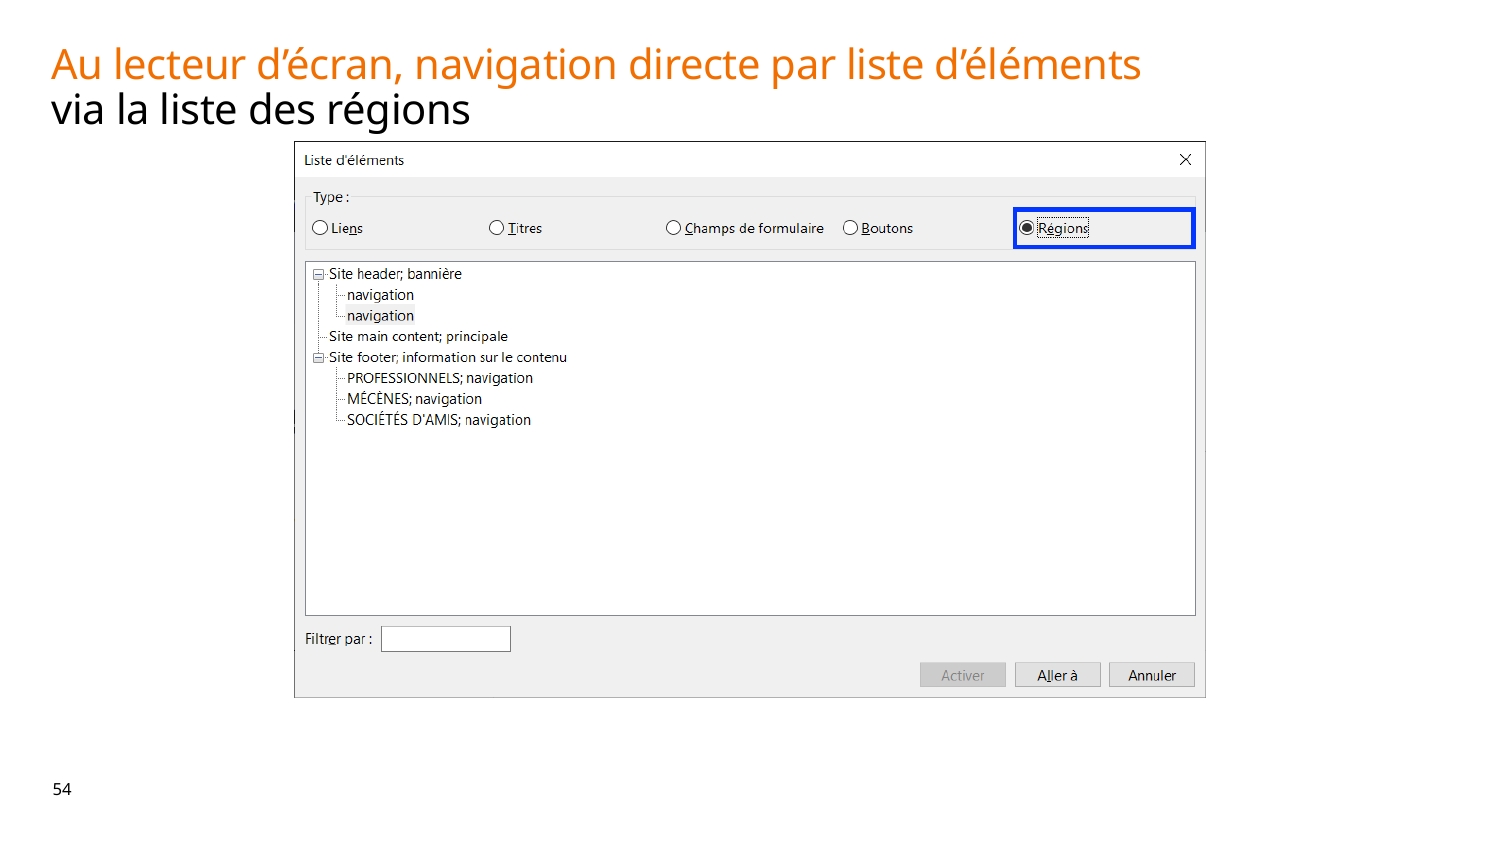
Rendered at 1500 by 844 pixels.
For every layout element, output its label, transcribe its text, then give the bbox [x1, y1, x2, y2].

picture [293, 141, 1206, 698]
title Au lecteur d’écran, navigation directe par liste d’éléments via la liste des régions [51, 43, 1449, 166]
